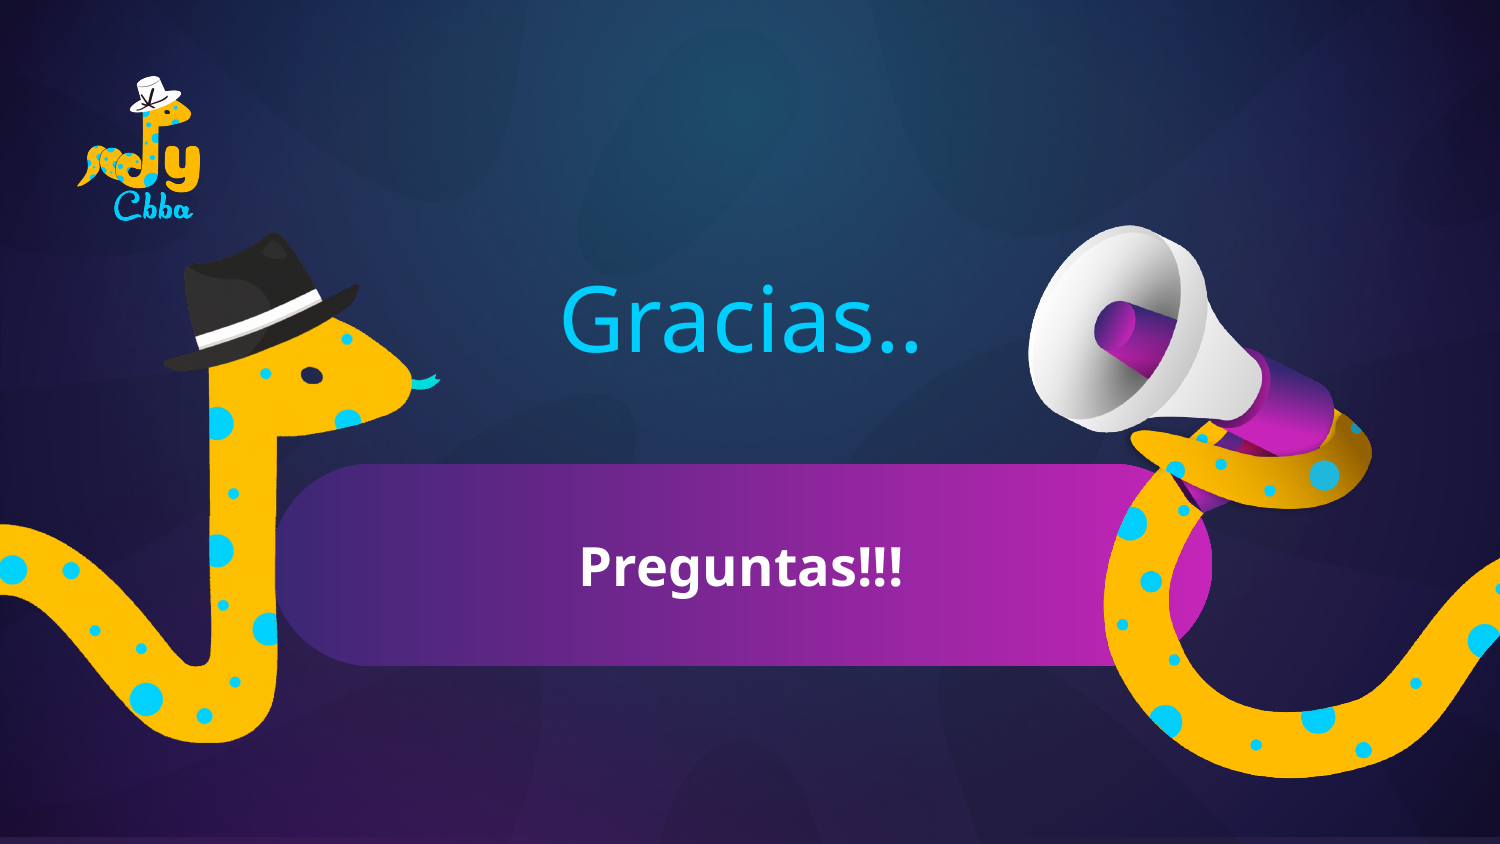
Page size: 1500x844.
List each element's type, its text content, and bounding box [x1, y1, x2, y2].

picture [0, 0, 1500, 844]
text_box Preguntas!!! [480, 463, 1023, 666]
text_box Gracias.. [480, 245, 1023, 386]
